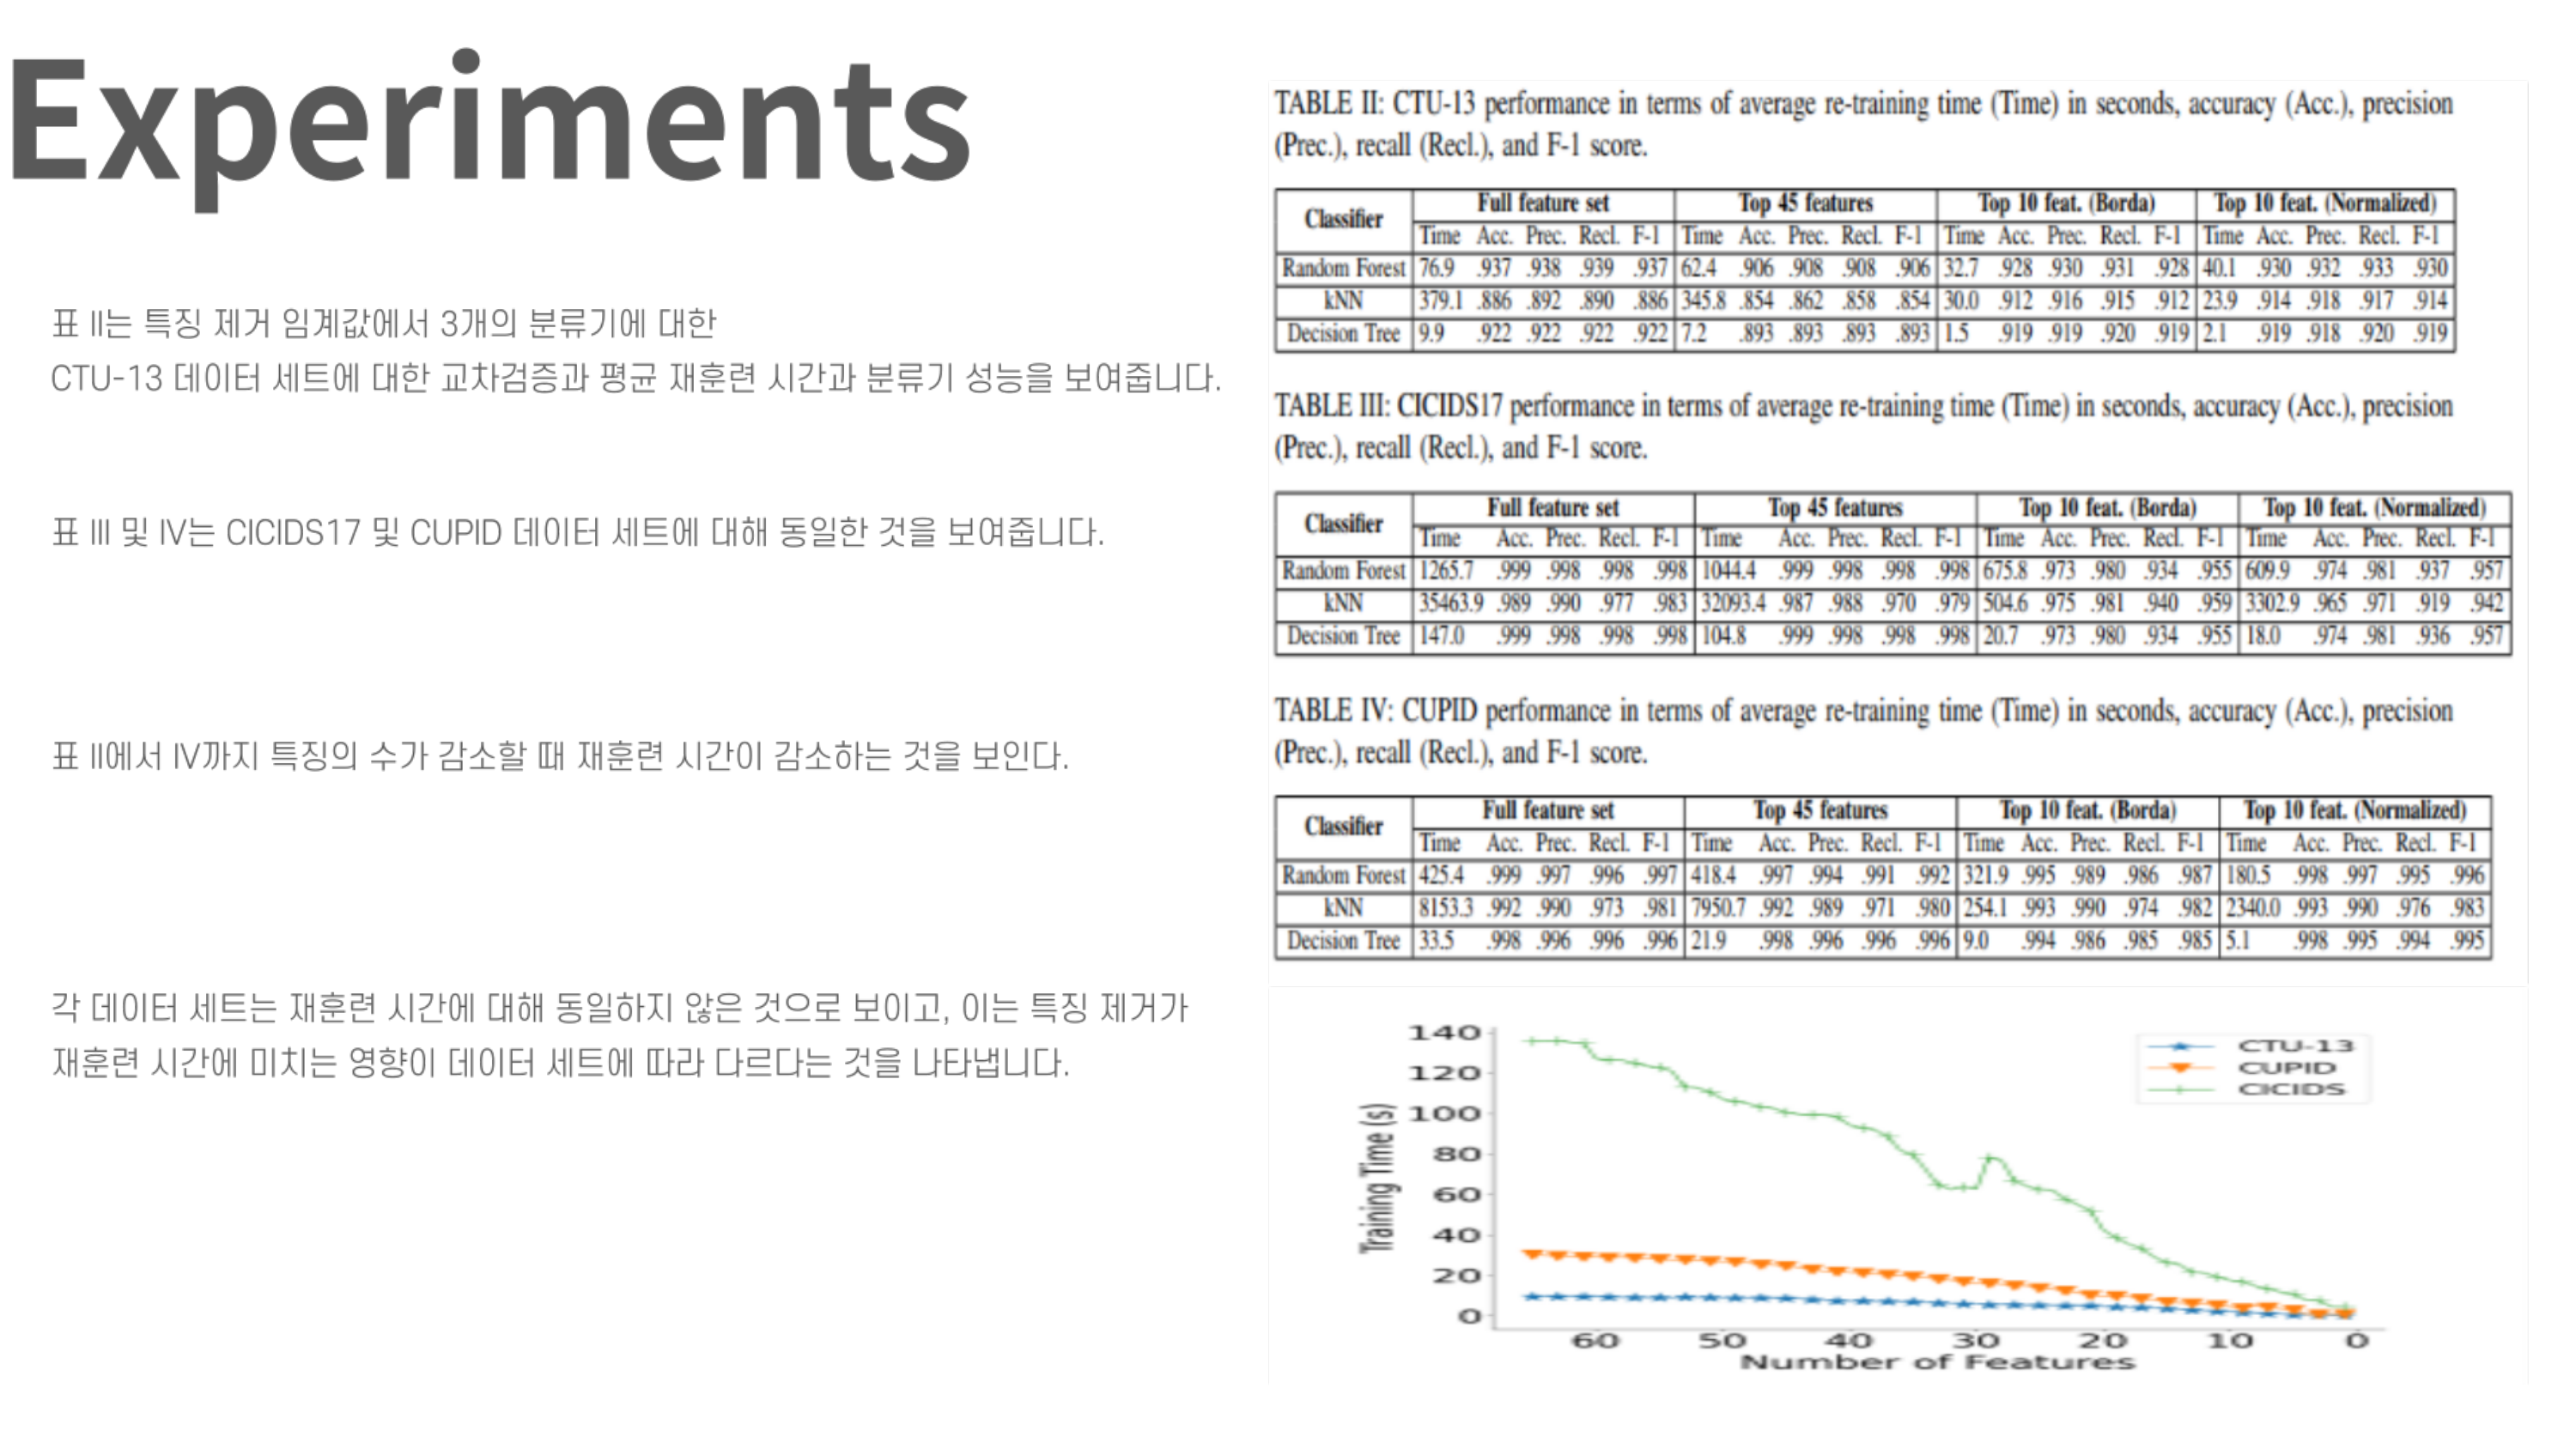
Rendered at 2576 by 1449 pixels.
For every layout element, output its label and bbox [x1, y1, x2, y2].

text_box [1267, 79, 2530, 985]
picture [46, 729, 1084, 787]
picture [0, 0, 1034, 288]
picture [46, 296, 1237, 415]
picture [46, 980, 1204, 1102]
picture [46, 504, 1119, 572]
text_box [1267, 985, 2530, 1386]
